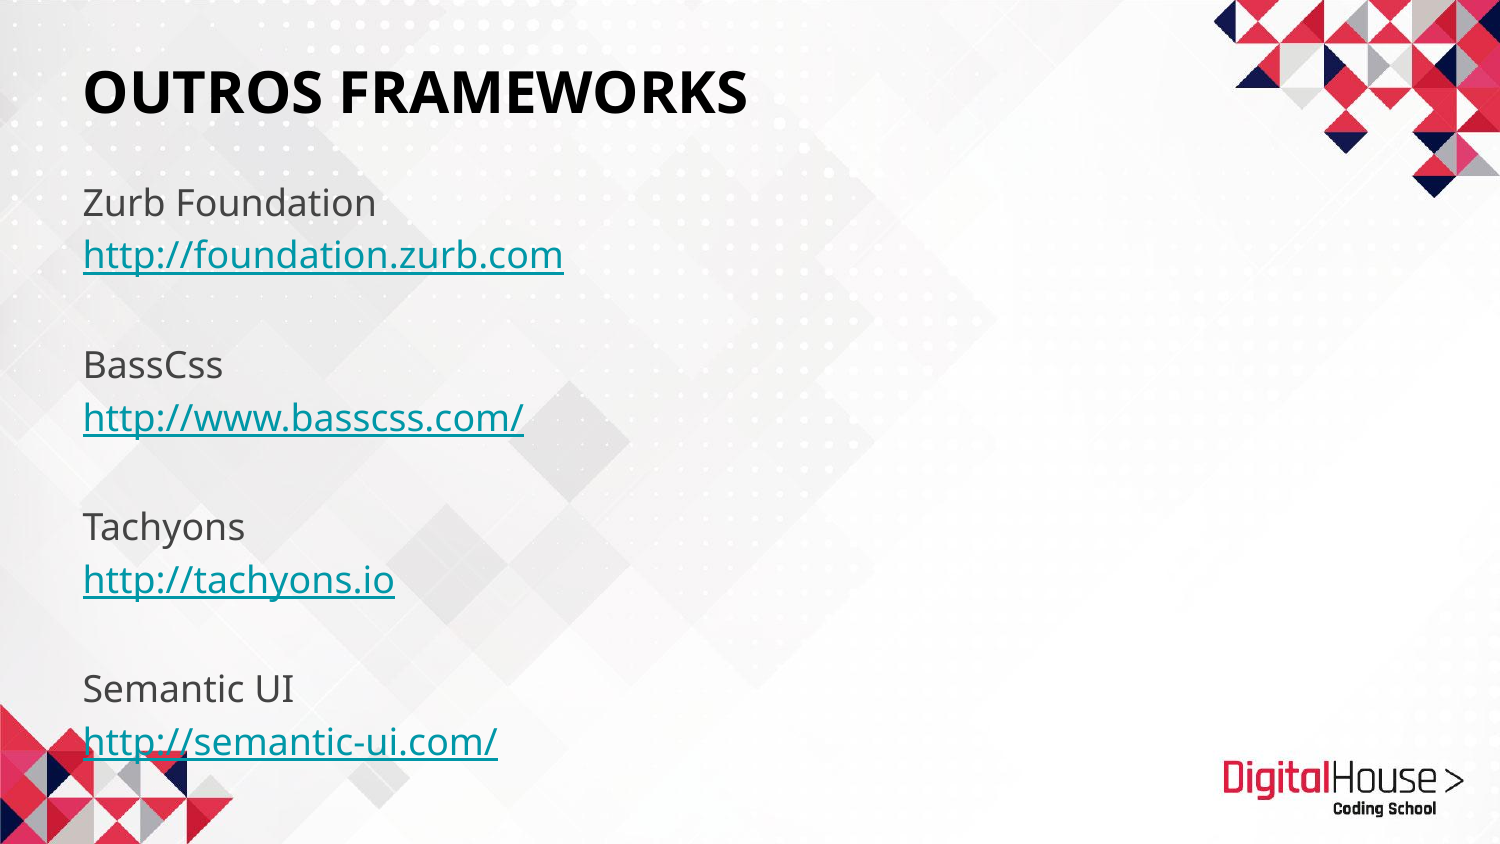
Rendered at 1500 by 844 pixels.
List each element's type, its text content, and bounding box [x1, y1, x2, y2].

text_box Zurb Foundation http://foundation.zurb.com BassCss http://www.basscss.com/ Tachyons http://tachyons.io Semantic UI http://semantic-ui.com/ [67, 157, 1378, 756]
title OUTROS FRAMEWORKS [67, 32, 1248, 140]
picture [0, 0, 1500, 844]
